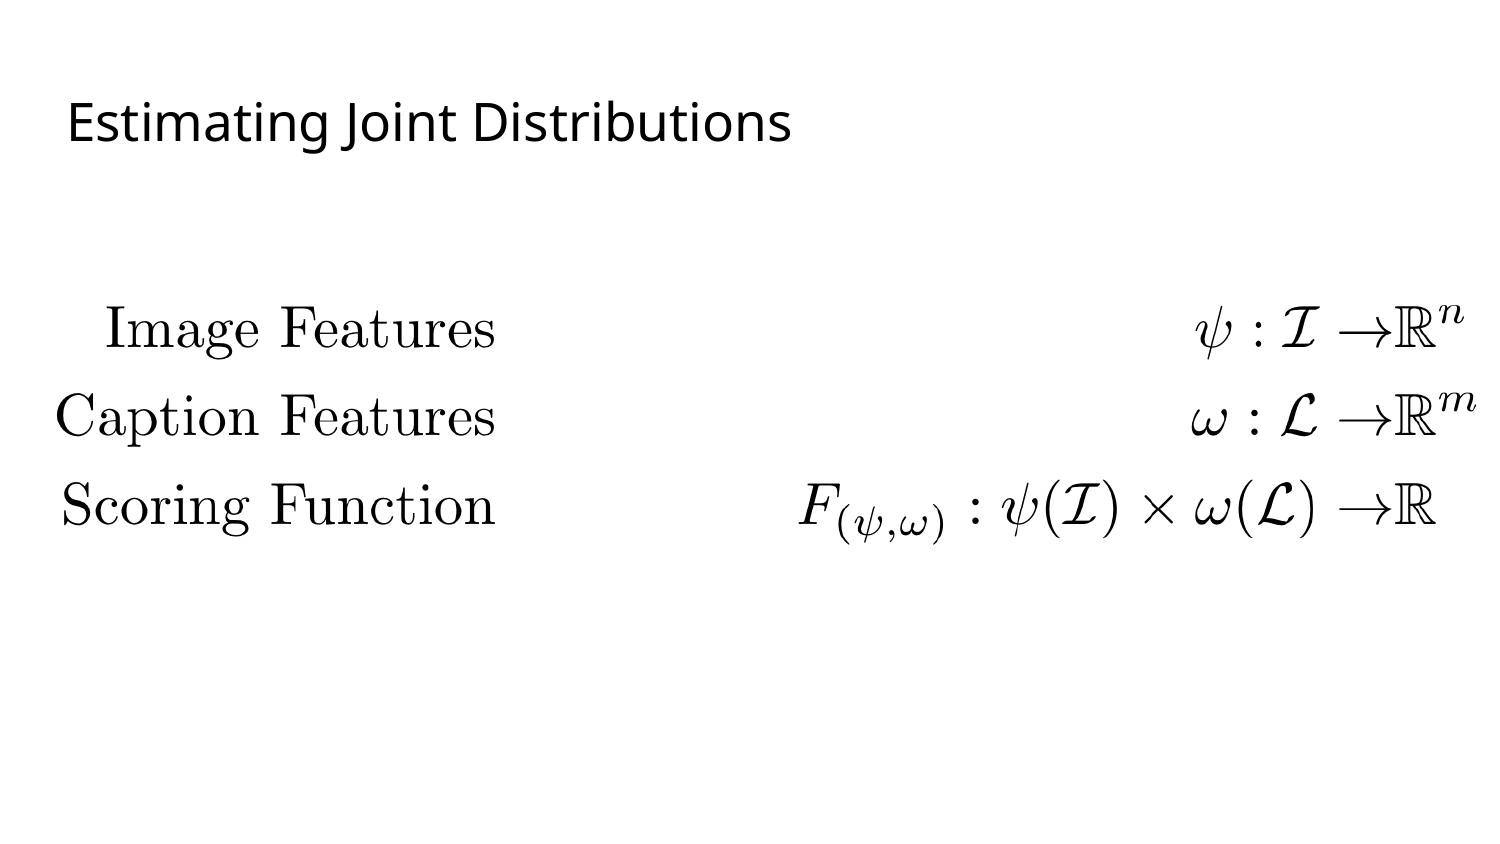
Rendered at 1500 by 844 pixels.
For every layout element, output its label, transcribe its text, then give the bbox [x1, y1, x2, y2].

title Estimating Joint Distributions [51, 72, 1449, 167]
picture [0, 248, 1500, 596]
